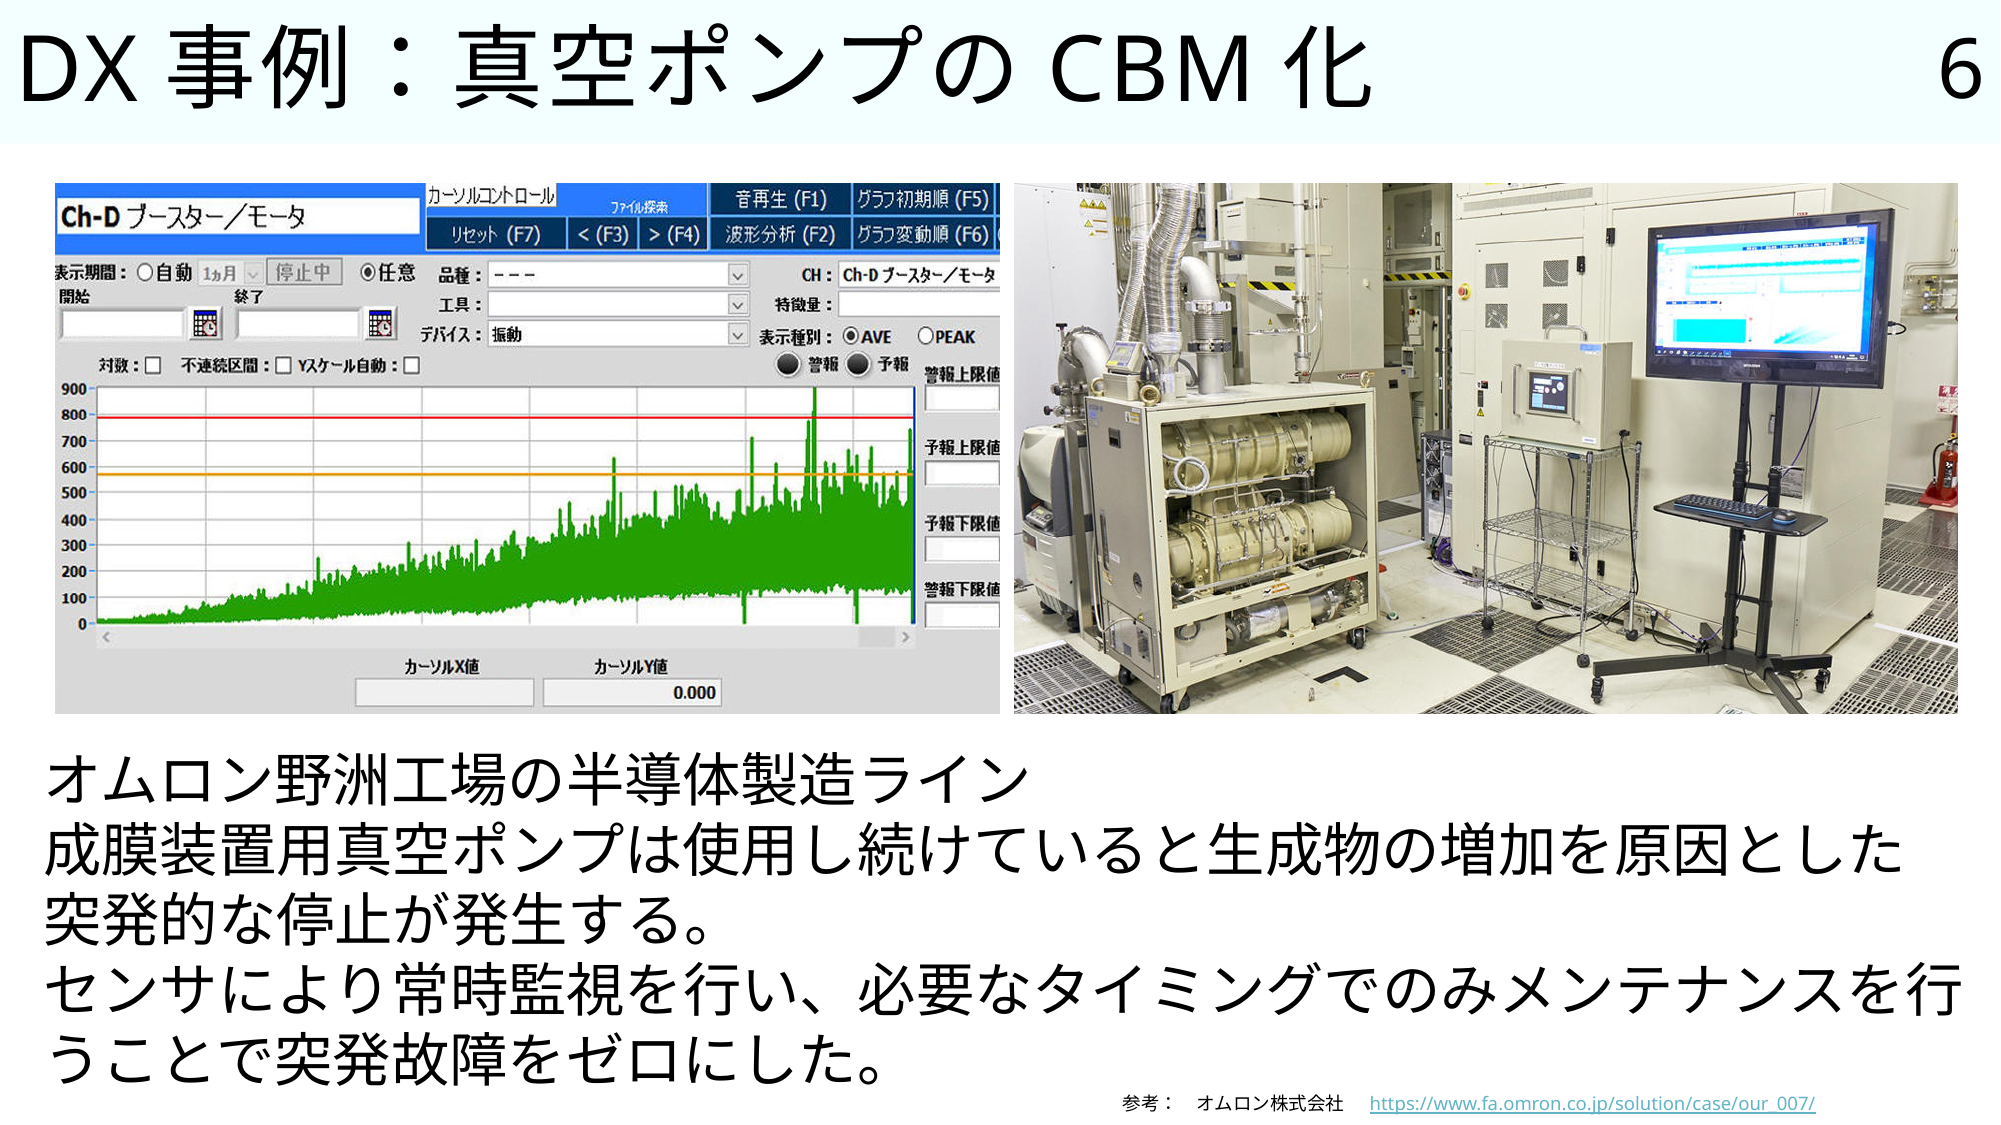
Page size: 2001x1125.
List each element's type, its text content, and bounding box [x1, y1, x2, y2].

picture [55, 183, 1000, 714]
title DX事例：真空ポンプのCBM化 [0, 0, 1775, 144]
slide_number 6 [1775, 0, 2000, 144]
text_box オムロン野洲工場の半導体製造ライン 成膜装置用真空ポンプは使用し続けていると生成物の増加を原因とした 突発的な停止が発生する。 センサにより常時監視を行い、必要なタイミングでのみメンテナンスを行うことで突発故障をゼロにした。 [28, 735, 2000, 1101]
list 参考： オムロン株式会社 https://www.fa.omron.co.jp/solution/case/our_007/ [1107, 1101, 2000, 1125]
picture [1014, 183, 1958, 714]
